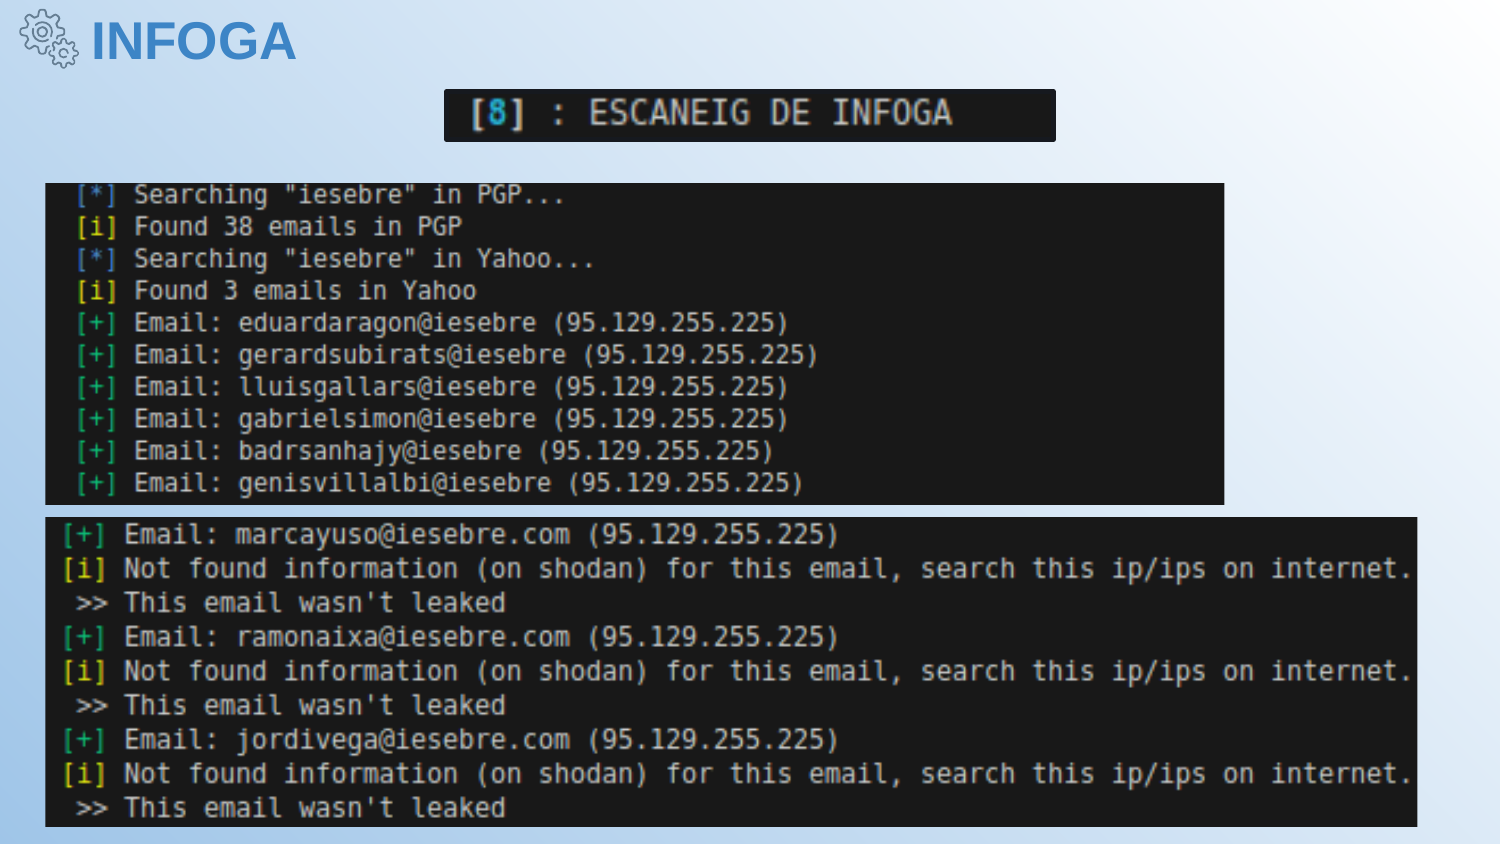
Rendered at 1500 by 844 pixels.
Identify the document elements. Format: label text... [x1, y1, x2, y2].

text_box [19, 8, 80, 69]
picture [45, 182, 1225, 505]
title INFOGA [0, 0, 721, 86]
picture [45, 517, 1418, 827]
picture [448, 93, 1052, 138]
